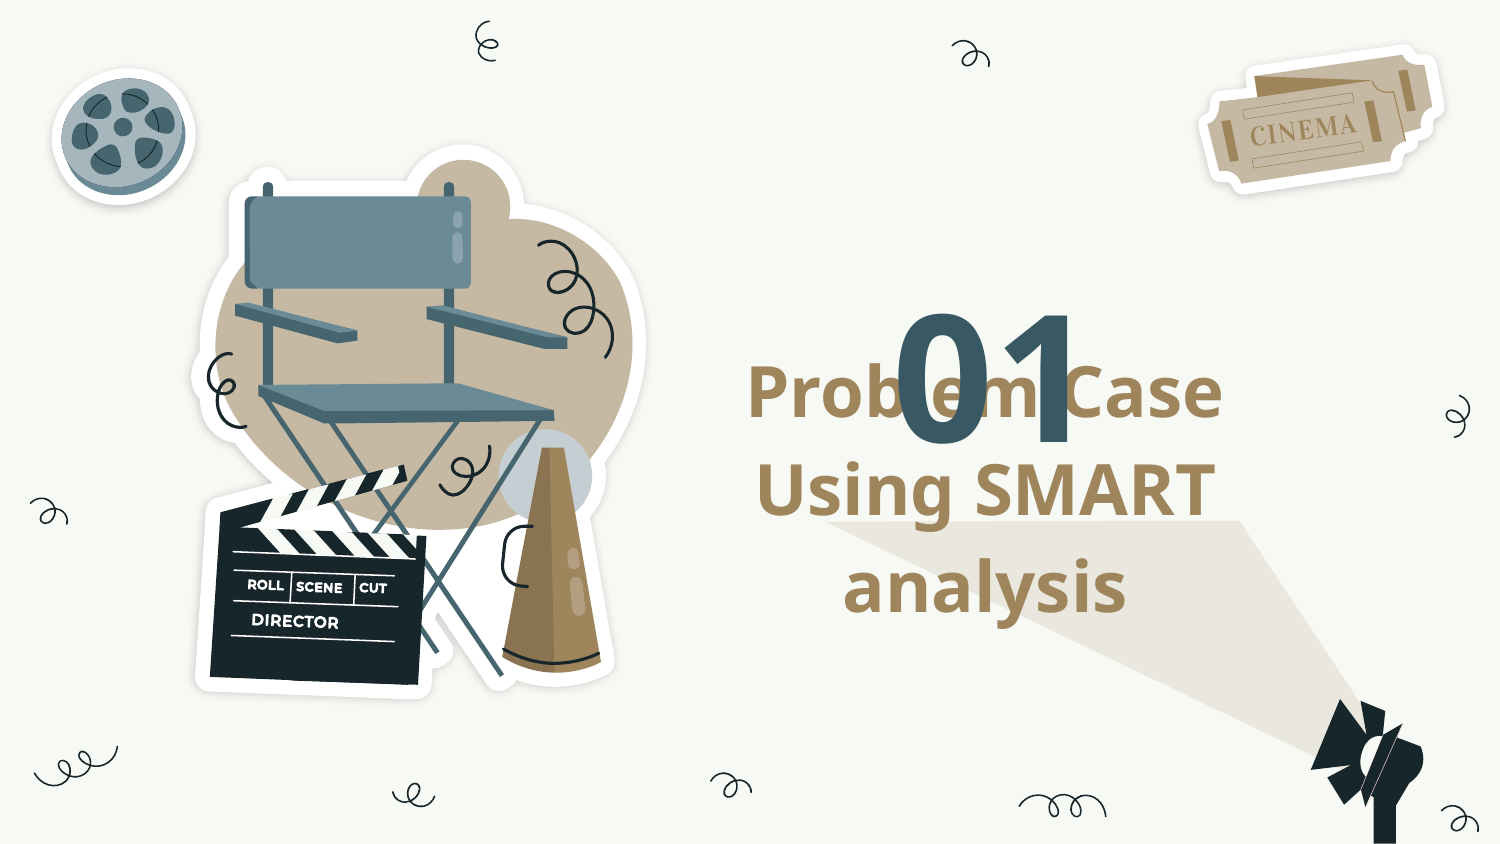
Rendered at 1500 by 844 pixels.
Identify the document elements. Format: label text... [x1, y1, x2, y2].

title 01 [764, 218, 1224, 422]
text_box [55, 78, 192, 195]
title Problem Case Using SMART analysis [668, 364, 1375, 642]
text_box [824, 520, 1441, 844]
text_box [188, 144, 664, 700]
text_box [1203, 50, 1440, 189]
text_box [1444, 805, 1480, 833]
